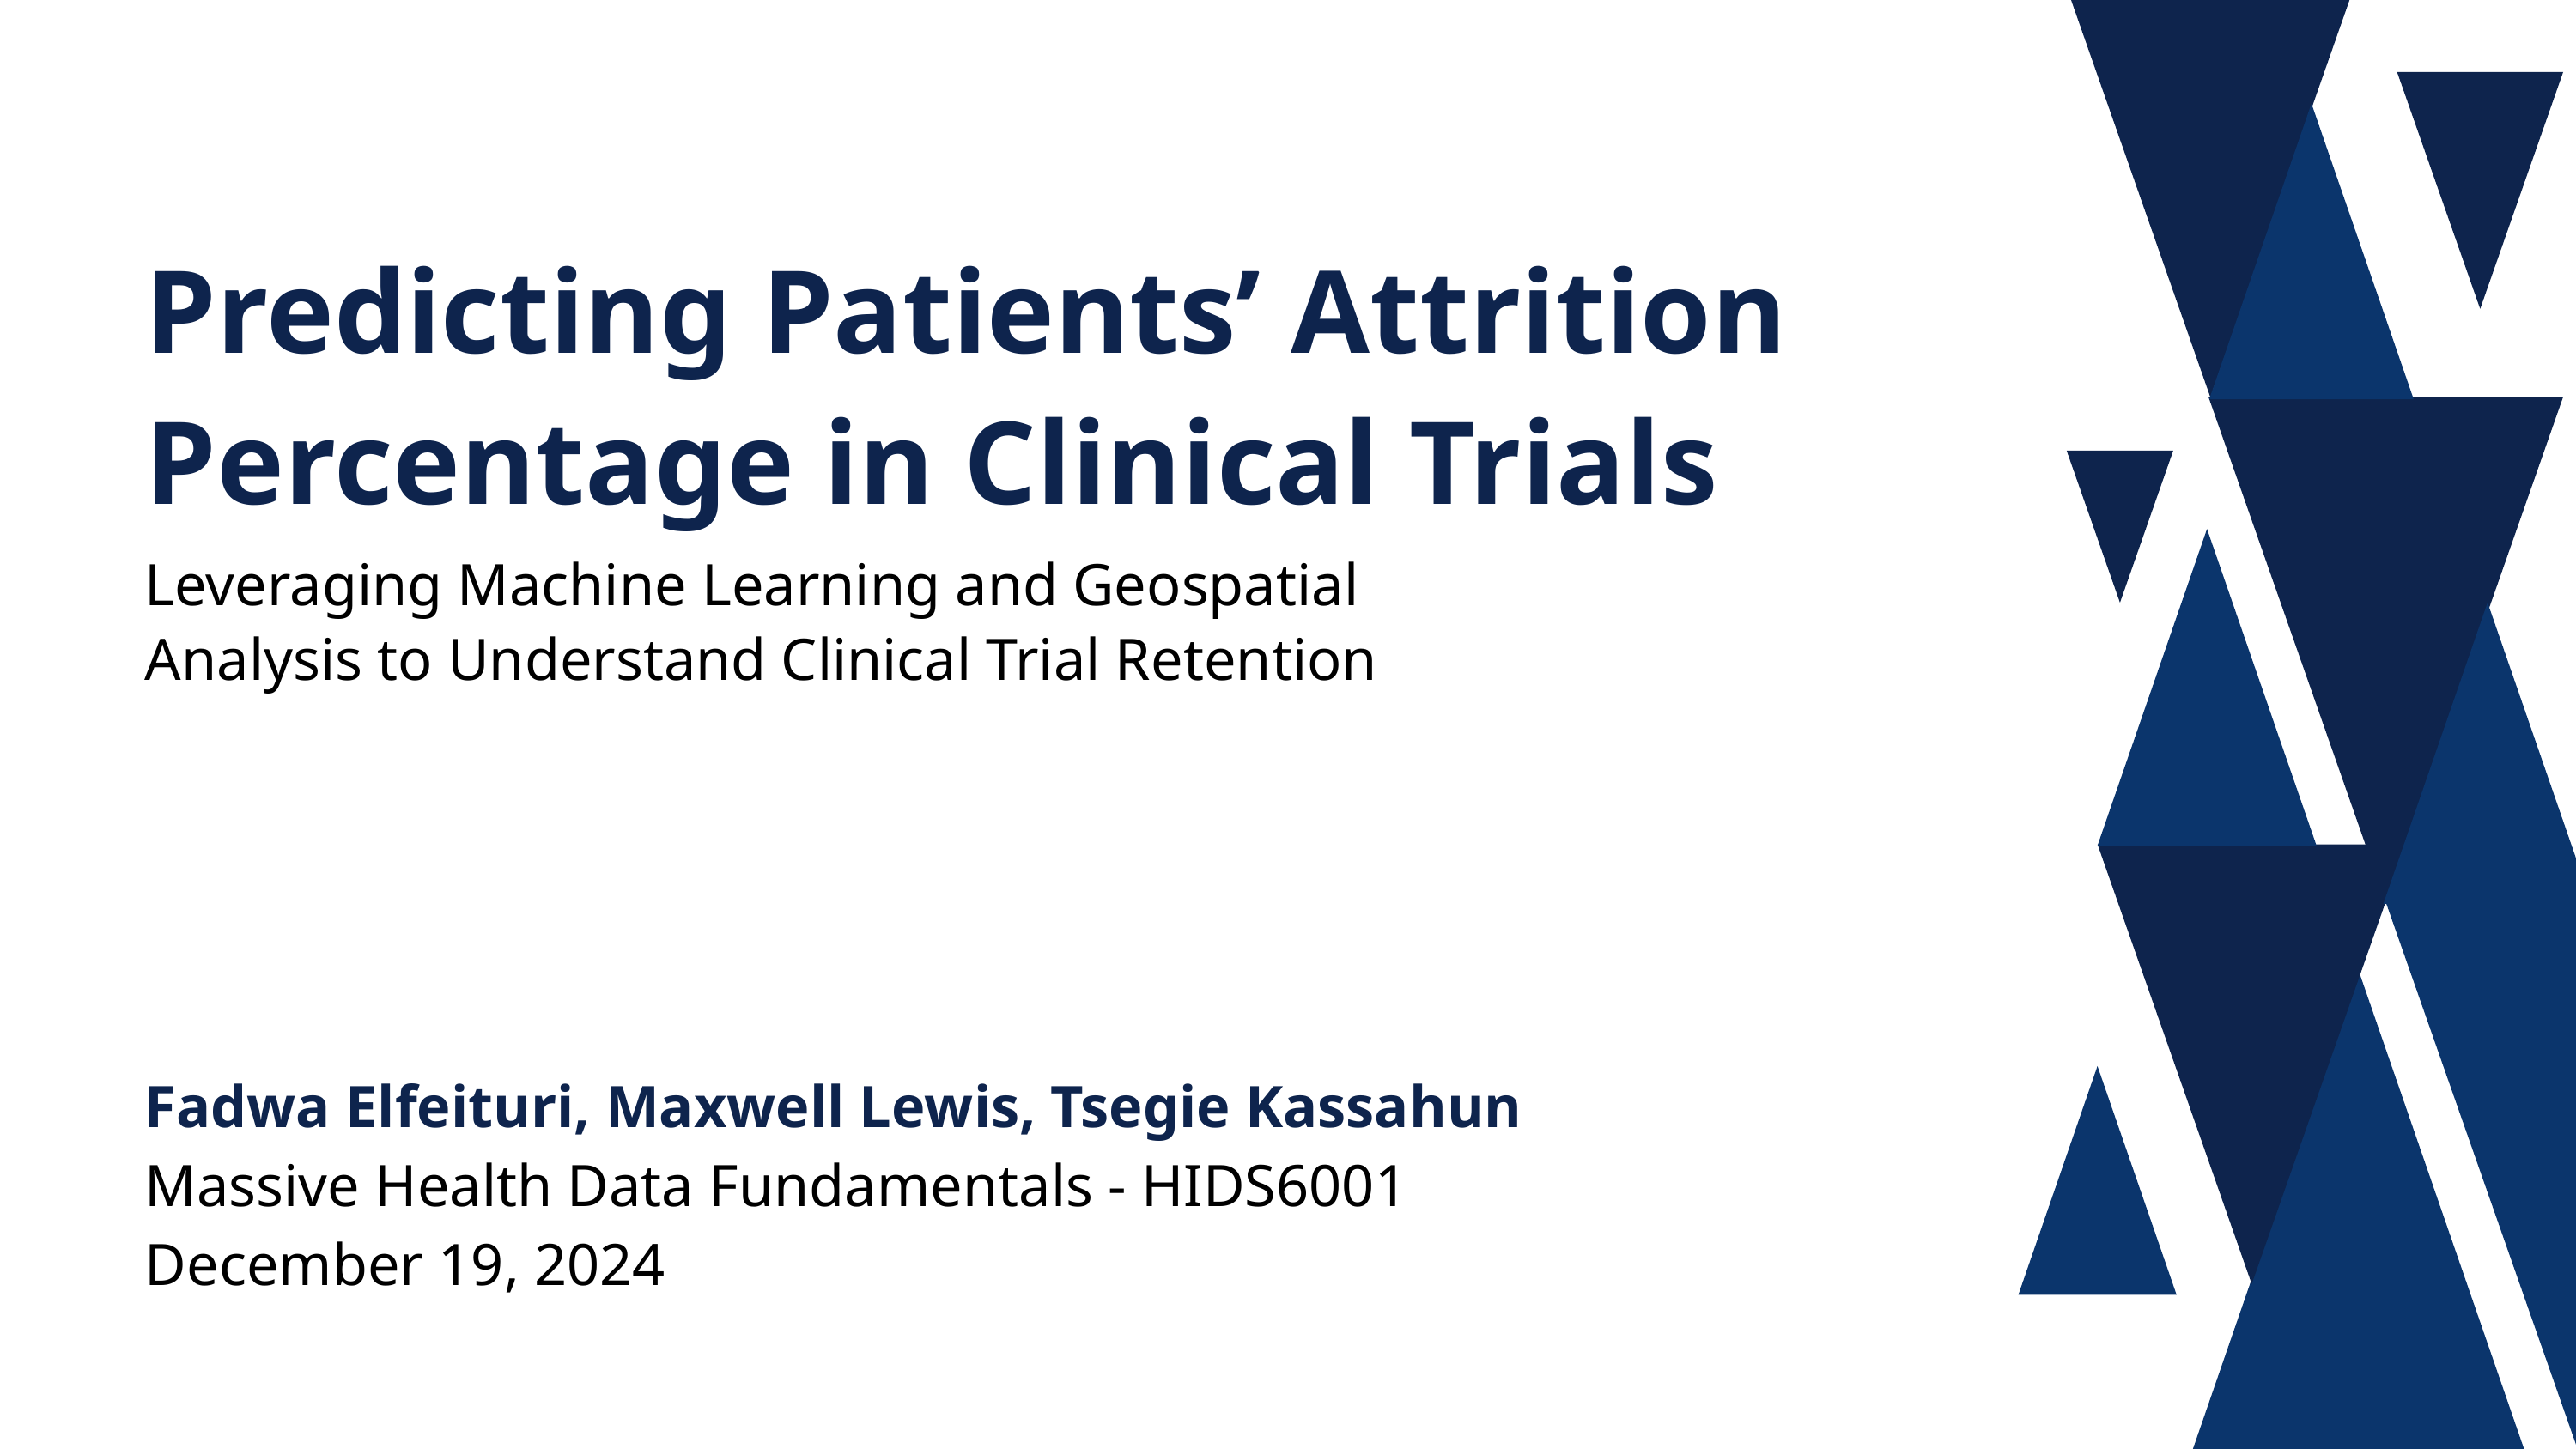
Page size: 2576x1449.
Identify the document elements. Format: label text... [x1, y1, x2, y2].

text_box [2049, 0, 2372, 397]
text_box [2383, 602, 2576, 901]
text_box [2208, 397, 2564, 843]
text_box Predicting Patients’ Attrition Percentage in Clinical Trials [144, 224, 1936, 527]
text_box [2385, 900, 2576, 1449]
text_box Leveraging Machine Learning and Geospatial Analysis to Understand Clinical Trial Retention [144, 541, 1417, 693]
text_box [2018, 1065, 2178, 1295]
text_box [2097, 844, 2380, 1284]
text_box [2397, 71, 2564, 309]
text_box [2066, 450, 2174, 603]
text_box Fadwa Elfeituri, Maxwell Lewis, Tsegie Kassahun Massive Health Data Fundamentals - HIDS6001 December 19, 2024 [144, 1060, 1549, 1298]
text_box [2165, 1291, 2380, 1449]
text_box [2097, 528, 2318, 846]
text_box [2208, 103, 2415, 400]
